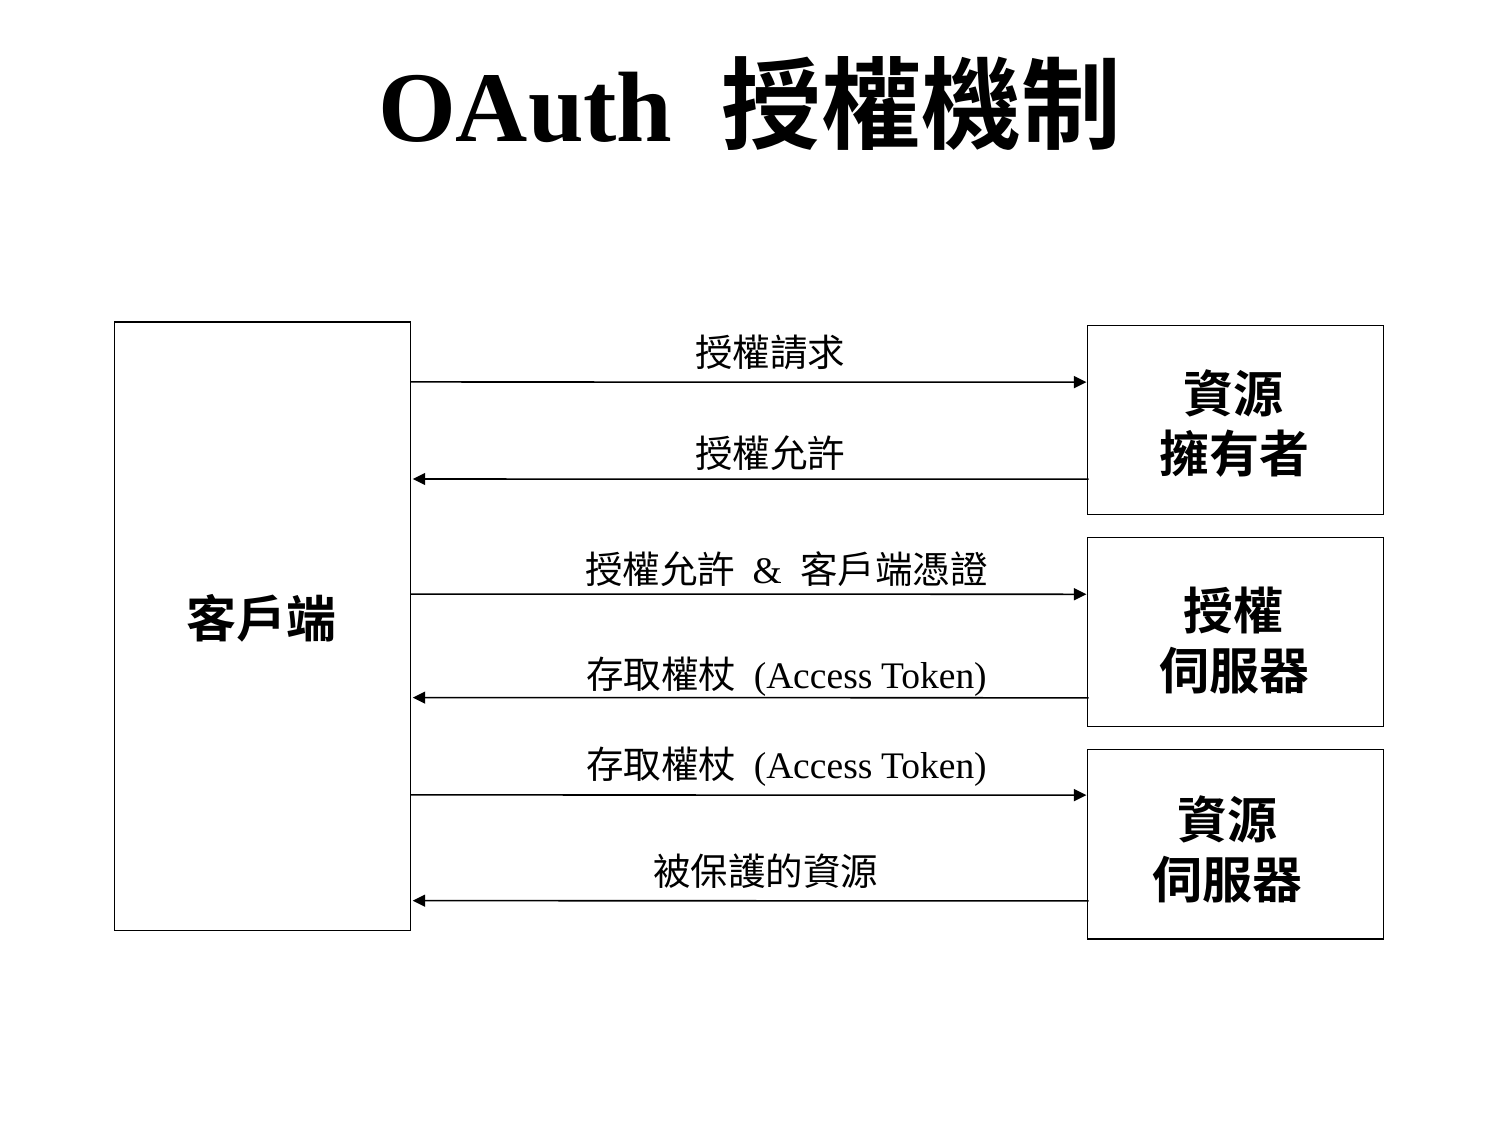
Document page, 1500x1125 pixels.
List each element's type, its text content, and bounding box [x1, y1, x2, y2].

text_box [105, 312, 1384, 950]
title OAuth 授權機制 [75, 7, 1425, 195]
